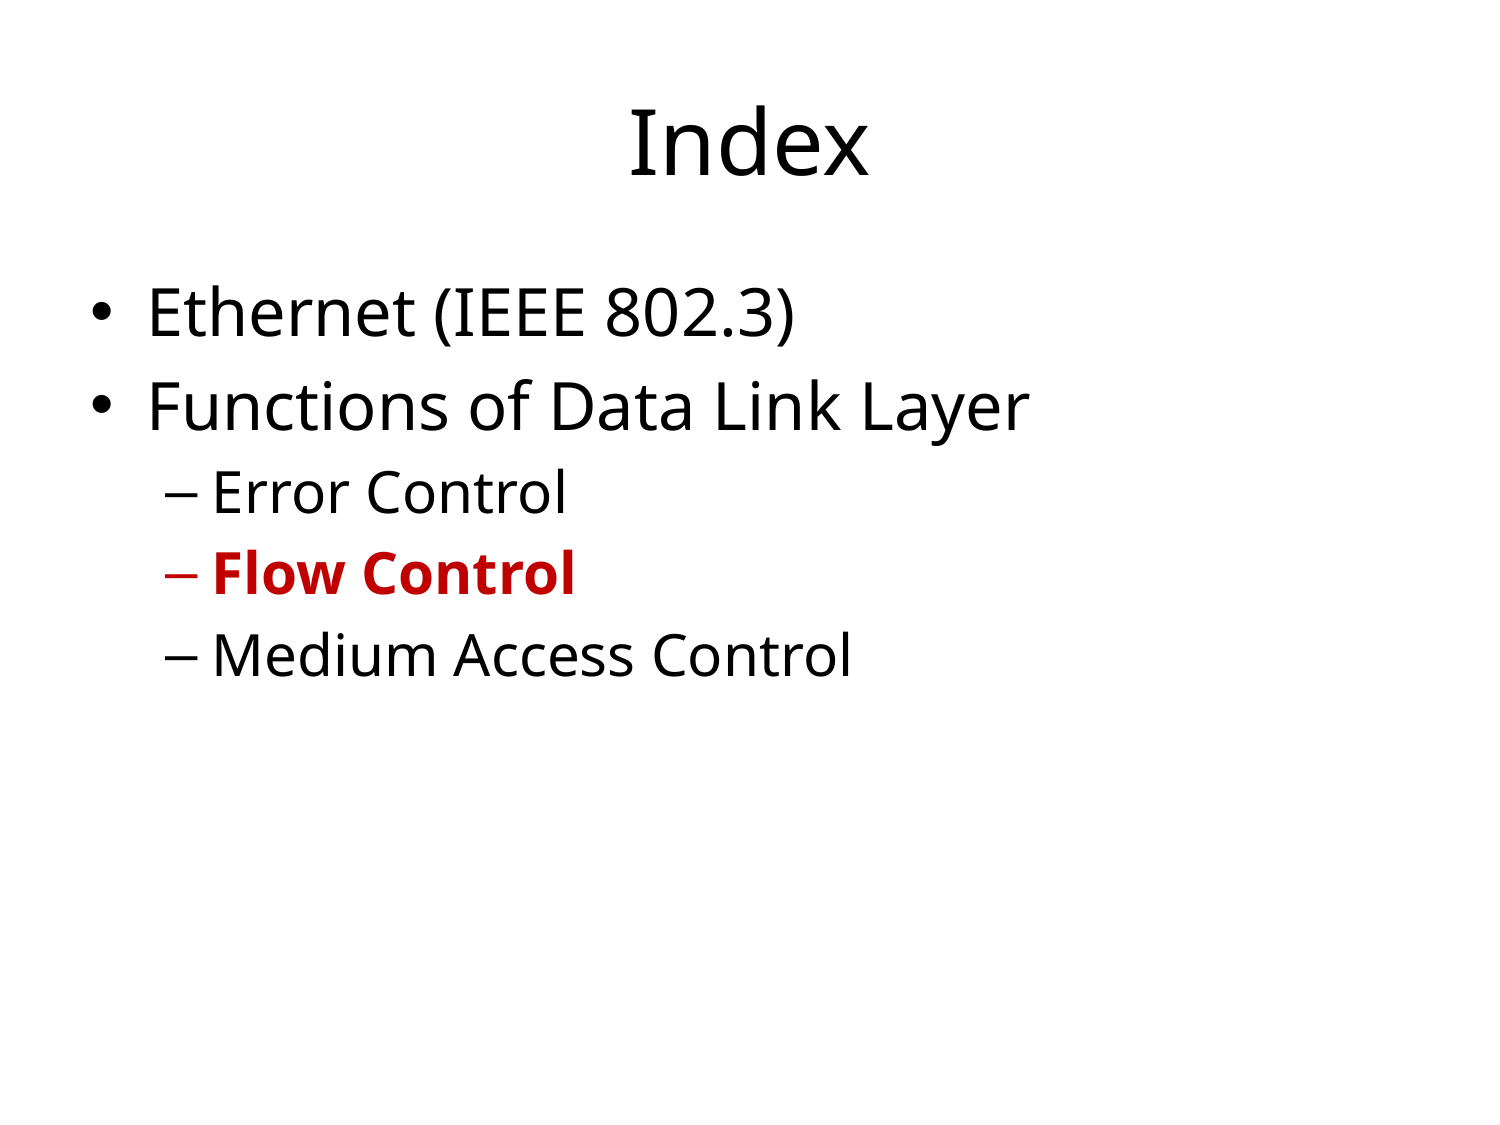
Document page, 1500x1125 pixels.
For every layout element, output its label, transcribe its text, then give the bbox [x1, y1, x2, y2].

title Index [75, 45, 1425, 233]
list Ethernet (IEEE 802.3) Functions of Data Link Layer Error Control Flow Control Medium Access Control [75, 262, 1425, 1005]
